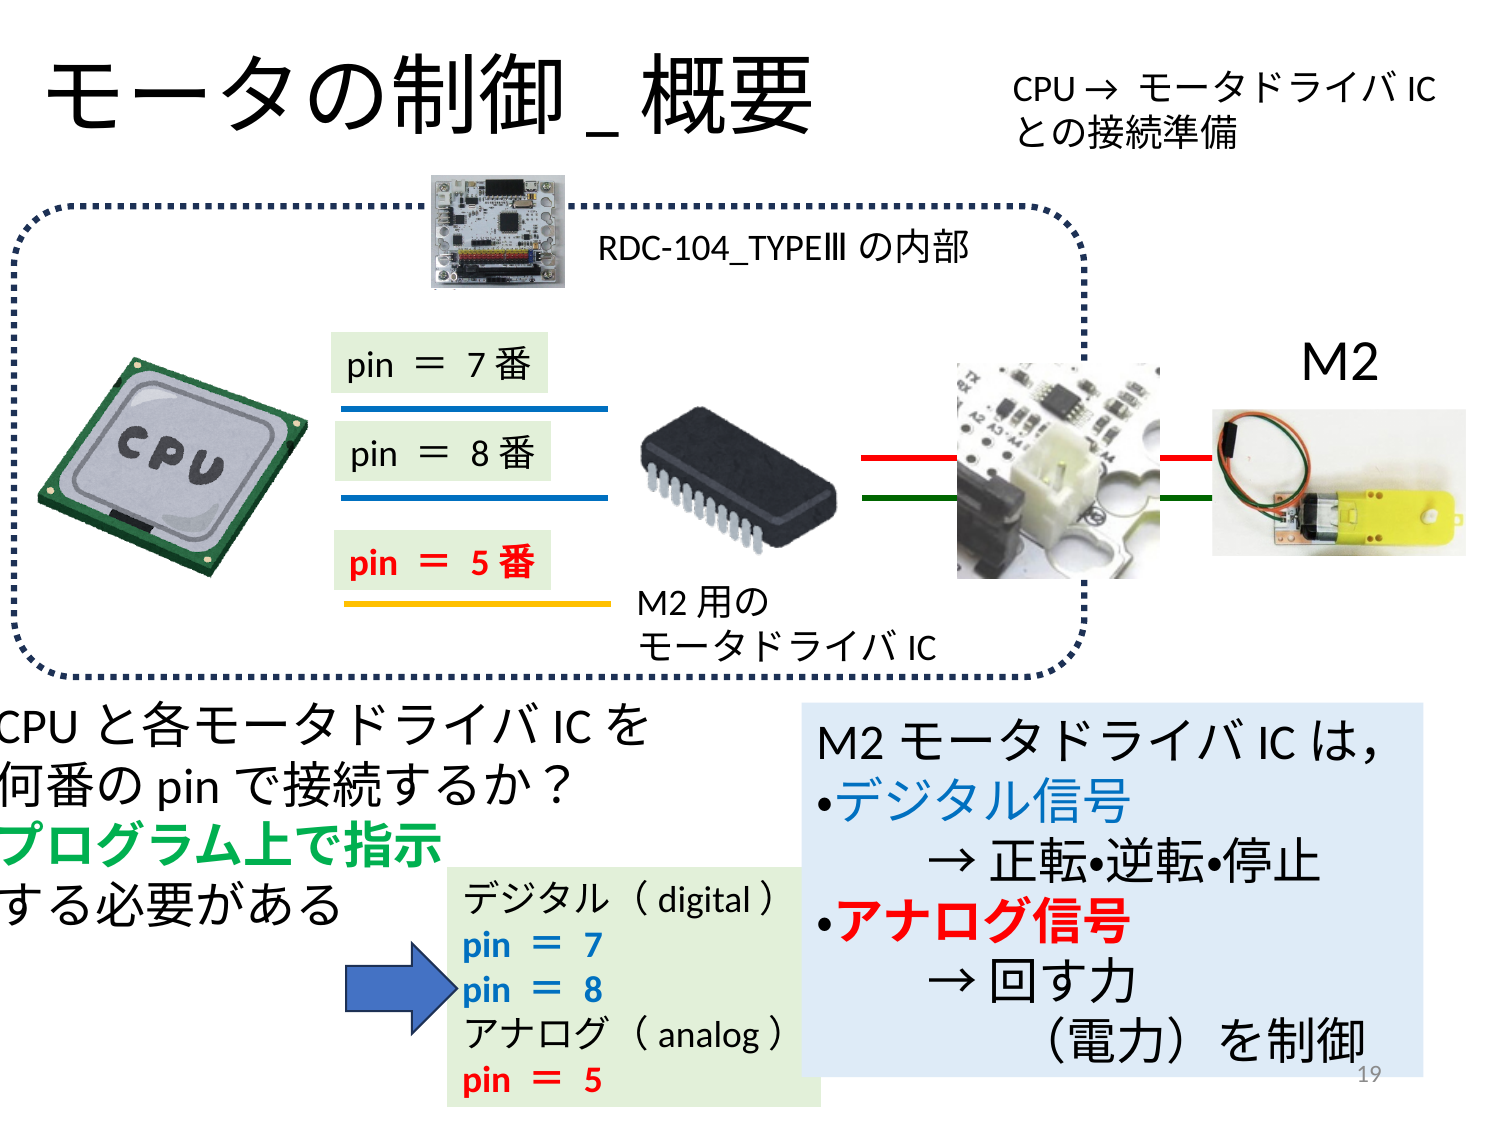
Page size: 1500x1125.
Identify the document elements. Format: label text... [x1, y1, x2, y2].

text_box [345, 940, 459, 1037]
slide_number 19 [1059, 1042, 1397, 1103]
text_box RDC-104_TYPEⅢの内部 [583, 215, 985, 275]
picture [427, 175, 567, 290]
picture [29, 348, 313, 593]
picture [1213, 355, 1466, 609]
picture [631, 372, 851, 592]
text_box CPU → モータドライバIC との接続準備 [998, 56, 1452, 162]
text_box デジタル（digital） pin ＝ 7 pin ＝ 8 アナログ（analog） pin ＝ 5 [447, 867, 821, 1107]
title モータの制御_概要 [23, 32, 861, 167]
text_box M2 [1286, 315, 1396, 355]
text_box [12, 205, 1086, 679]
picture [957, 363, 1160, 579]
text_box CPUと各モータドライバICを 何番のpinで接続するか？ プログラム上で指示 する必要がある [0, 685, 669, 941]
text_box M2モータドライバICは， ・デジタル信号 → 正転・逆転・停止 ・アナログ信号 → 回す力 （電力）を制御 [801, 702, 1424, 1078]
